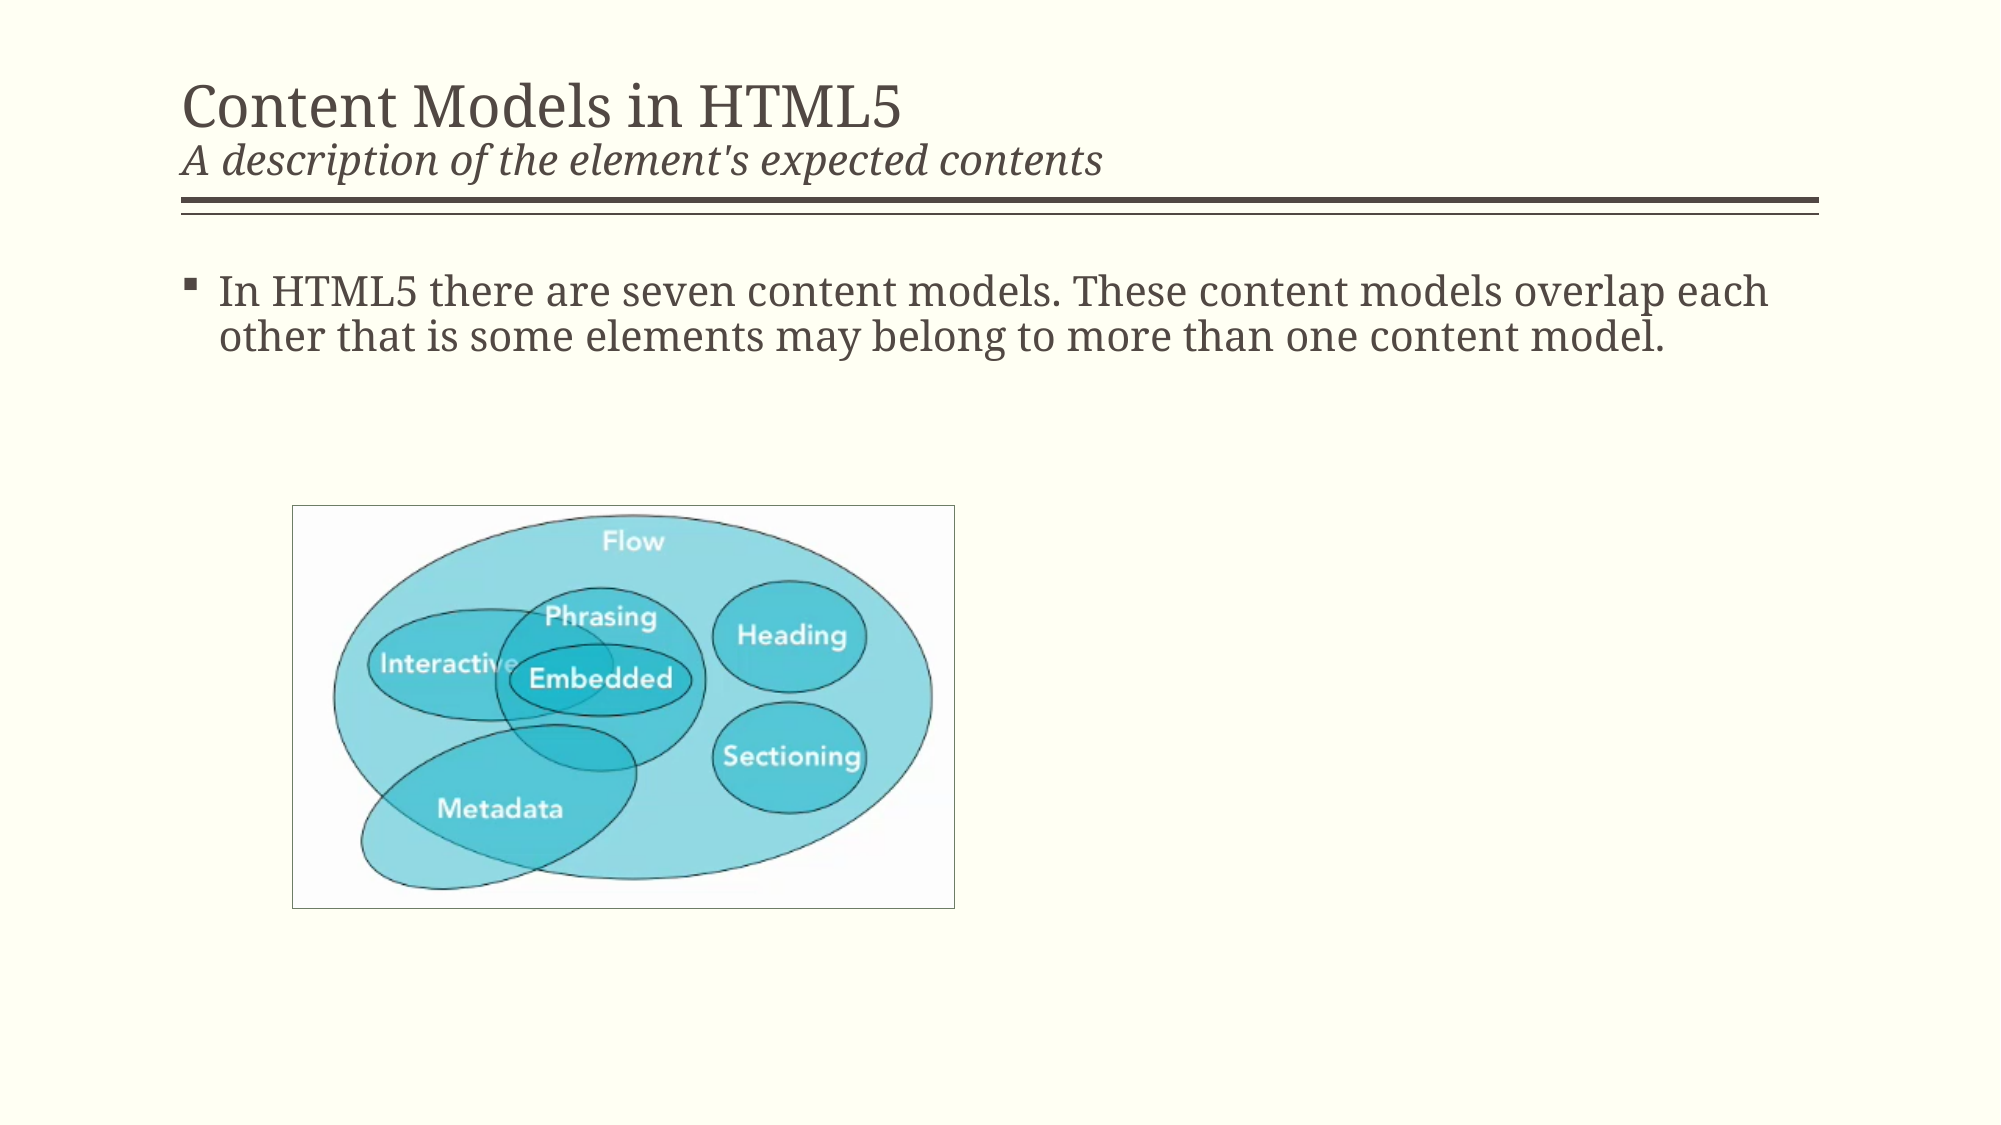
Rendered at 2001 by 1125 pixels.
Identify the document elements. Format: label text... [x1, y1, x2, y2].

picture [292, 505, 955, 909]
title Content Models in HTML5 A description of the element's expected contents [181, 12, 1819, 193]
list In HTML5 there are seven content models. These content models overlap each other that is some elements may belong to more than one content model. [181, 262, 1819, 1013]
